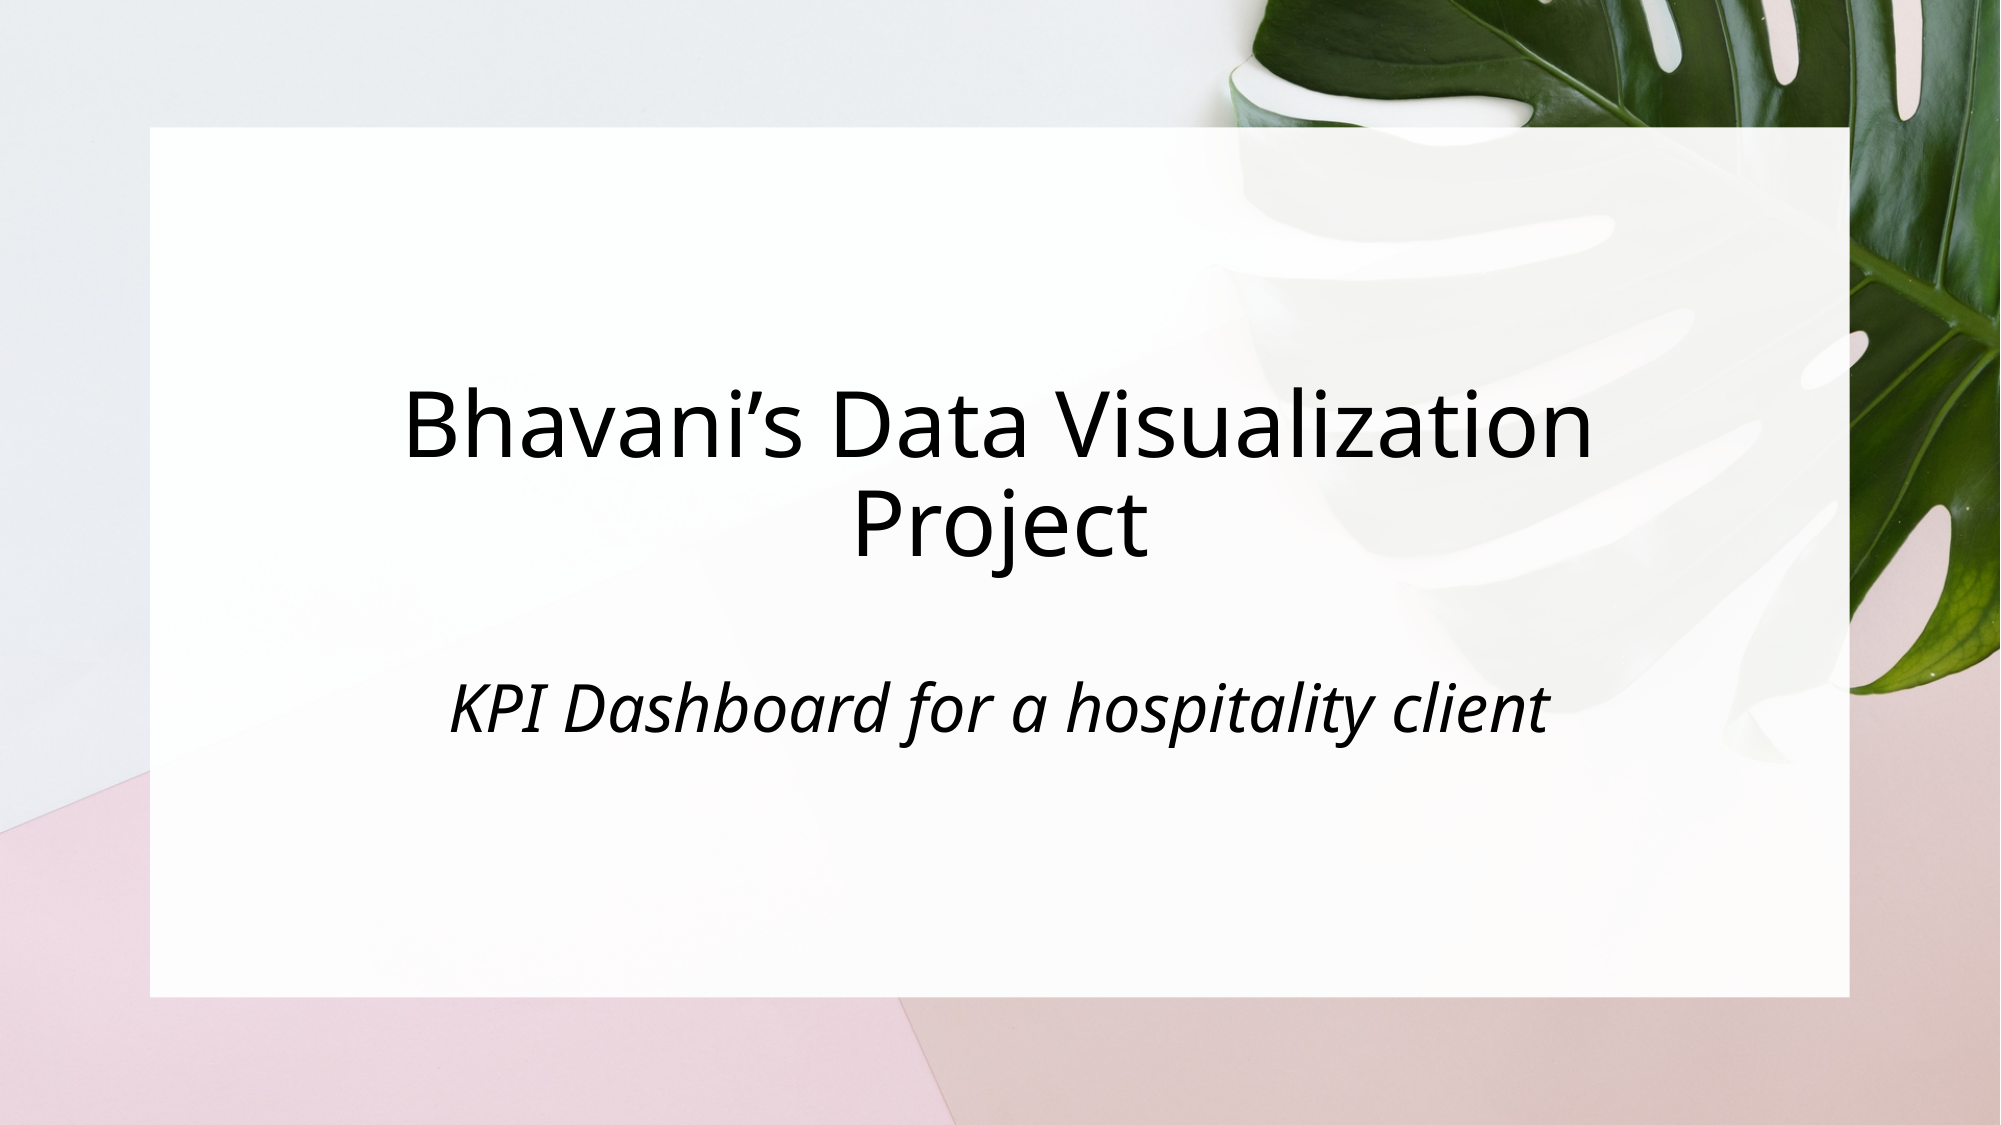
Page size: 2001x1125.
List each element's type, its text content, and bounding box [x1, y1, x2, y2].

picture [0, 0, 2000, 1125]
title Bhavani’s Data Visualization Project KPI Dashboard for a hospitality client [249, 375, 1750, 750]
